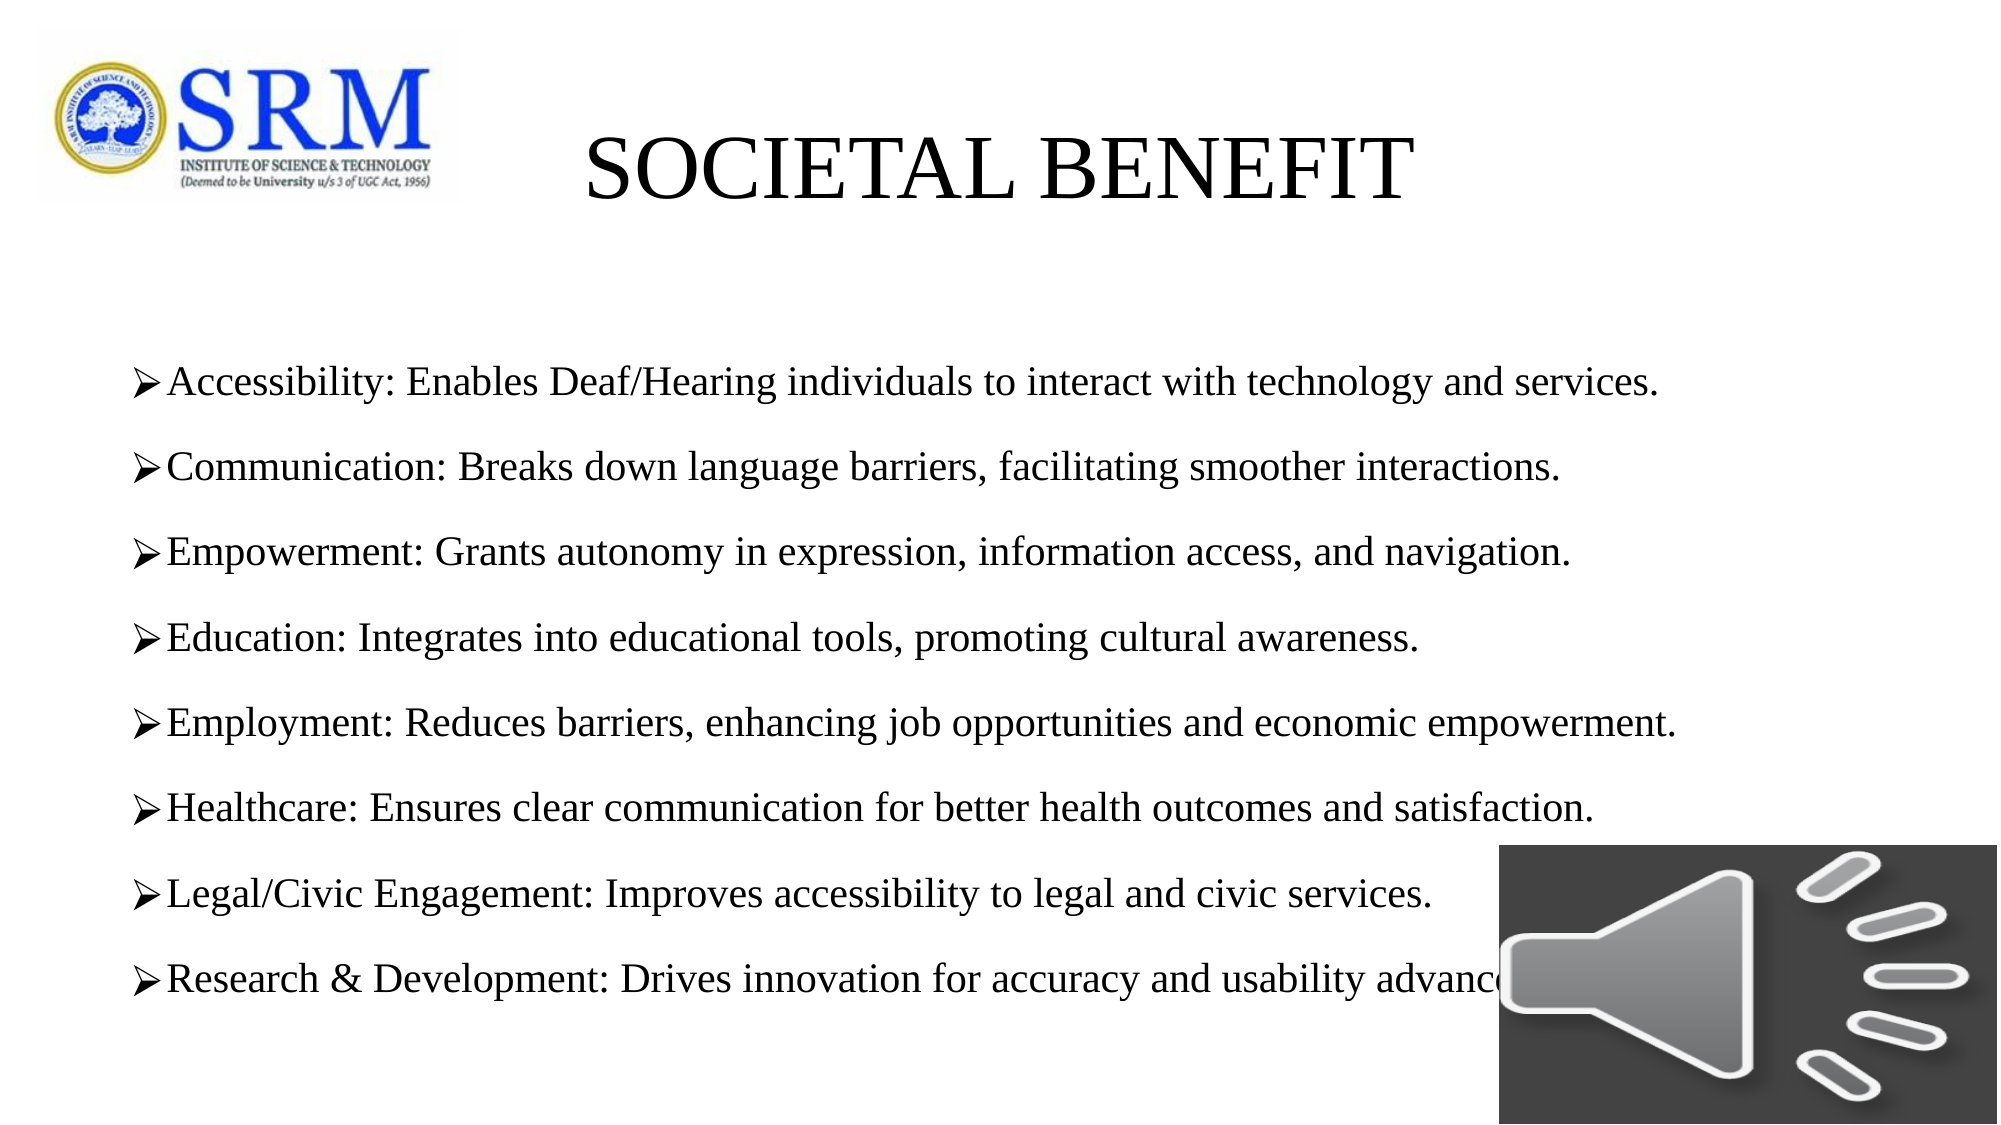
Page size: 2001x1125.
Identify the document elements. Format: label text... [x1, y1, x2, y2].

picture [36, 26, 464, 203]
title SOCIETAL BENEFIT [137, 59, 1863, 278]
picture [1498, 843, 1999, 1125]
list Accessibility: Enables Deaf/Hearing individuals to interact with technology and services. Communication: Breaks down language barriers, facilitating smoother interactions. Empowerment: Grants autonomy in expression, information access, and navigation. Education: Integrates into educational tools, promoting cultural awareness. Employment: Reduces barriers, enhancing job opportunities and economic empowerment. Healthcare: Ensures clear communication for better health outcomes and satisfaction. Legal/Civic Engagement: Improves accessibility to legal and civic services. Research & Development: Drives innovation for accuracy and usability advancements. [116, 310, 1842, 1025]
